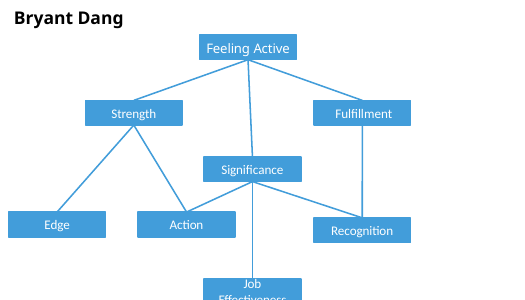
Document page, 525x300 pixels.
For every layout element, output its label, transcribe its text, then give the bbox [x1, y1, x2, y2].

text_box Feeling Active [199, 35, 297, 59]
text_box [133, 124, 188, 213]
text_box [253, 59, 363, 101]
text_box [56, 124, 133, 213]
text_box Significance [204, 156, 301, 181]
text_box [186, 181, 251, 213]
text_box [247, 59, 253, 158]
text_box Job Effectiveness [204, 278, 301, 300]
text_box Recognition [313, 217, 411, 243]
text_box Edge [8, 212, 106, 237]
text_box Strength [85, 100, 183, 124]
text_box Bryant Dang [8, 2, 181, 34]
text_box Action [138, 213, 235, 237]
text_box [251, 181, 361, 219]
text_box Fulfillment [313, 100, 411, 126]
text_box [133, 59, 247, 101]
